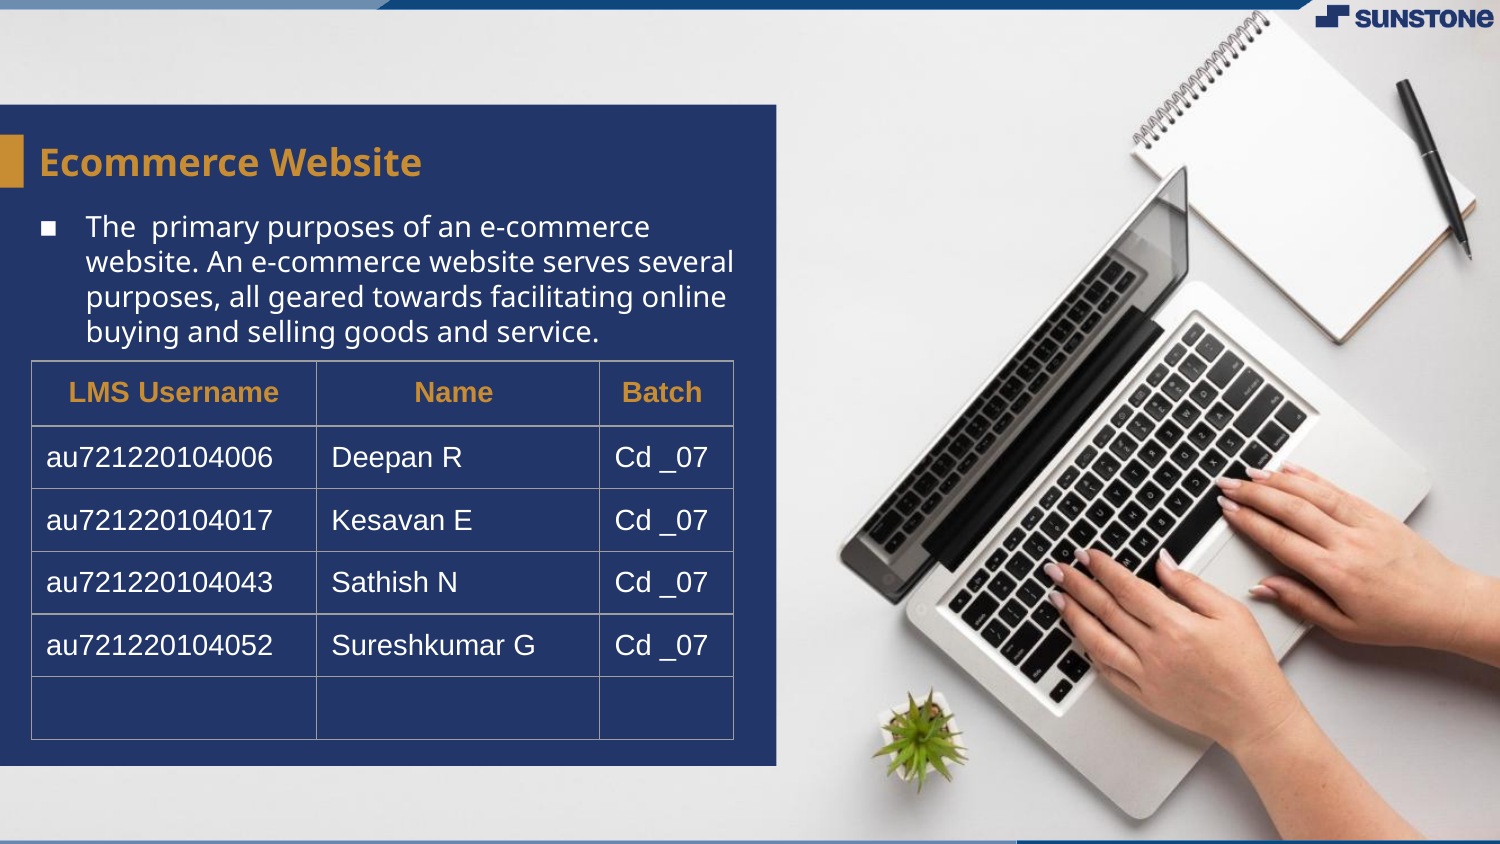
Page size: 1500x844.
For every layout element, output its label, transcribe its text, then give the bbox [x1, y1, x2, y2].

table_cell Cd _07 [600, 615, 733, 676]
table_header Batch [600, 362, 733, 425]
table_header Name [317, 362, 599, 425]
table_cell au721220104006 [32, 427, 316, 488]
table_cell Sathish N [317, 552, 599, 613]
table_cell Sureshkumar G [317, 615, 599, 676]
title Ecommerce Website [23, 132, 585, 190]
table_cell au721220104043 [32, 552, 316, 613]
table_header LMS Username [32, 362, 316, 425]
table_cell au721220104052 [32, 615, 316, 676]
table_cell Kesavan E [317, 489, 599, 551]
table_cell Cd _07 [600, 489, 733, 551]
table_cell [317, 677, 599, 739]
table_cell au721220104017 [32, 489, 316, 551]
table_cell [32, 677, 316, 739]
table_cell Cd _07 [600, 427, 733, 488]
table_cell Deepan R [317, 427, 599, 488]
picture [0, 0, 1500, 844]
table_cell Cd _07 [600, 552, 733, 613]
table_cell [600, 677, 733, 739]
list The primary purposes of an e-commerce website. An e-commerce website serves several purposes, all geared towards facilitating online buying and selling goods and service. [23, 200, 770, 699]
